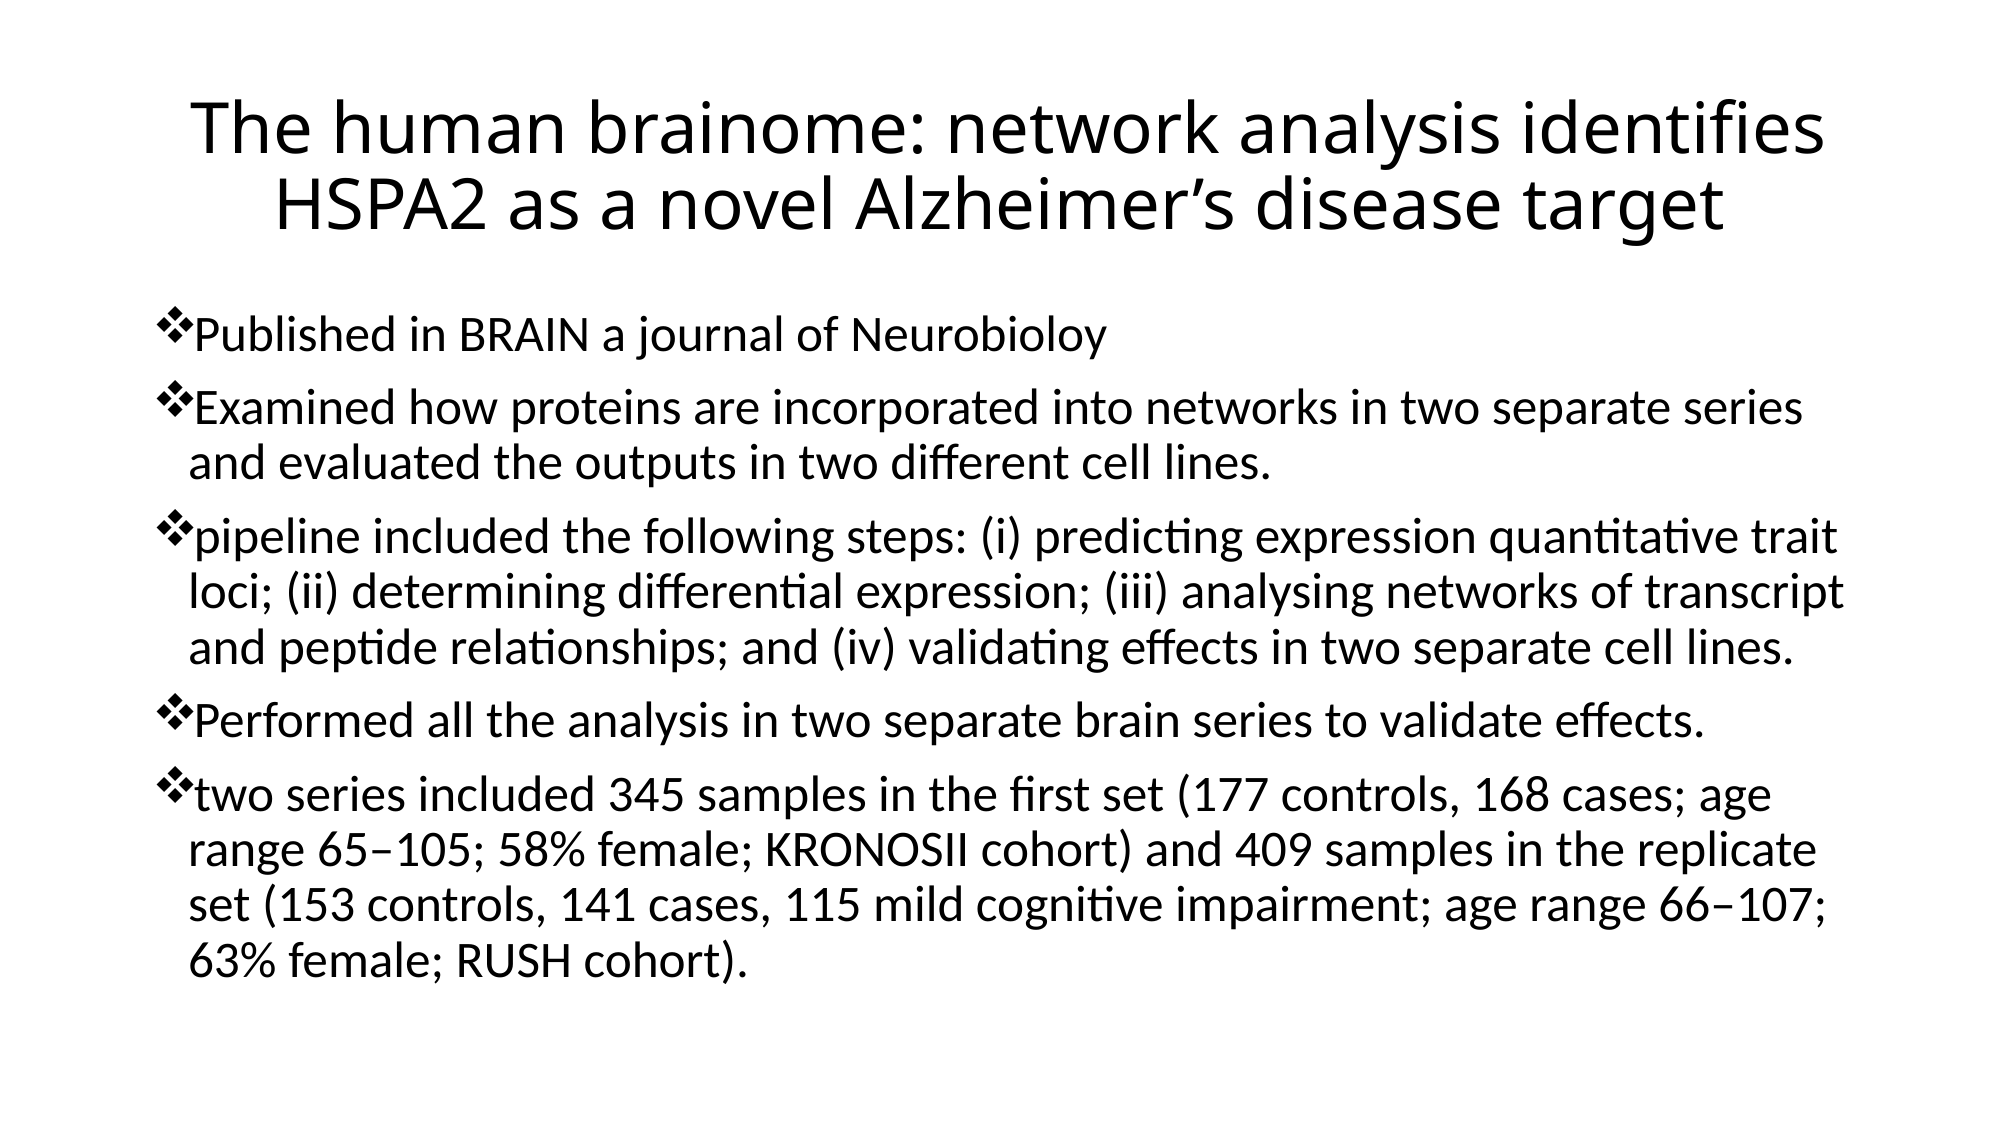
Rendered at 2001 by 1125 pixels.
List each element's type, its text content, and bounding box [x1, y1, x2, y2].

list Published in BRAIN a journal of Neurobioloy Examined how proteins are incorporated into networks in two separate series and evaluated the outputs in two different cell lines. pipeline included the following steps: (i) predicting expression quantitative trait loci; (ii) determining differential expression; (iii) analysing networks of transcript and peptide relationships; and (iv) validating effects in two separate cell lines. Performed all the analysis in two separate brain series to validate effects. two series included 345 samples in the first set (177 controls, 168 cases; age range 65–105; 58% female; KRONOSII cohort) and 409 samples in the replicate set (153 controls, 141 cases, 115 mild cognitive impairment; age range 66–107; 63% female; RUSH cohort). [137, 299, 1863, 1014]
title The human brainome: network analysis identifies HSPA2 as a novel Alzheimer’s disease target [137, 59, 1863, 278]
